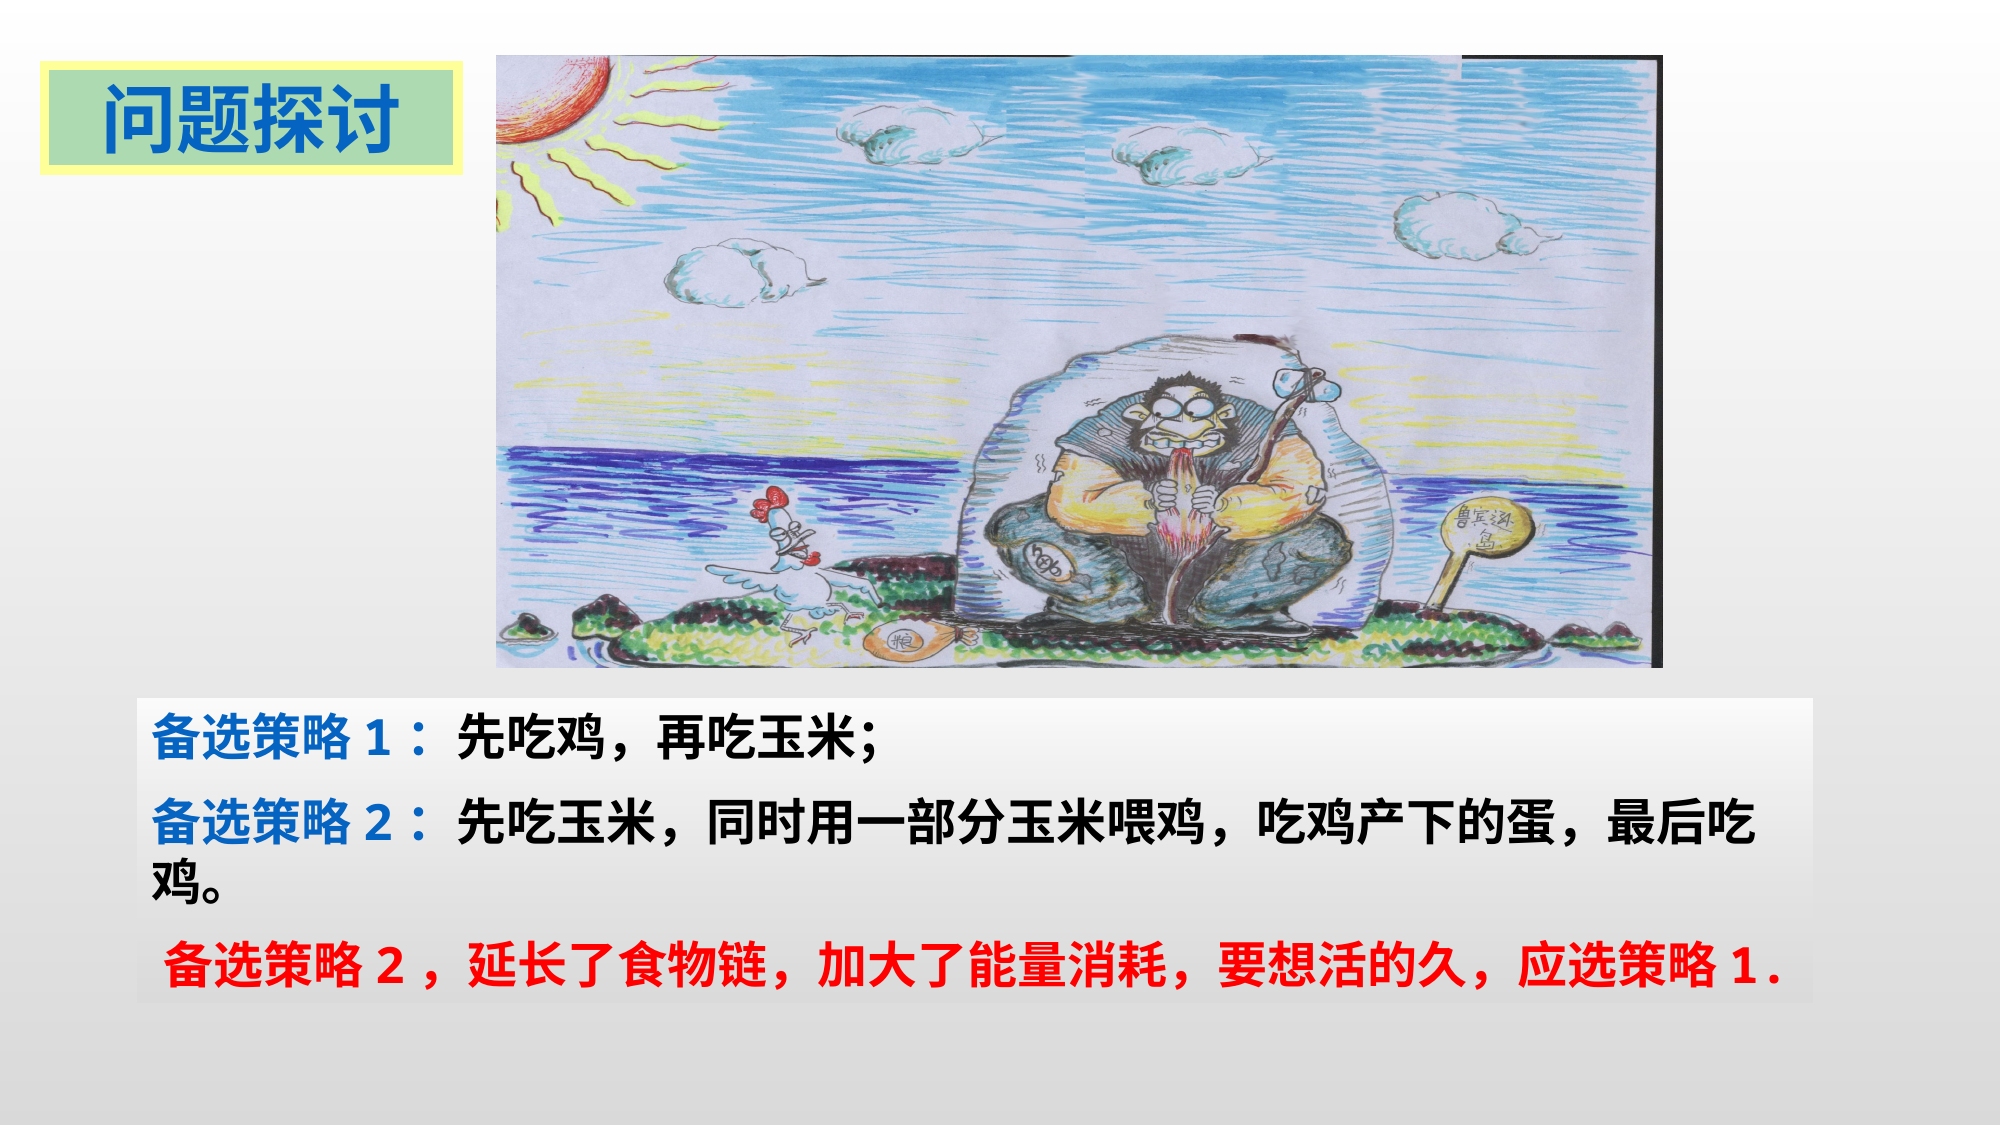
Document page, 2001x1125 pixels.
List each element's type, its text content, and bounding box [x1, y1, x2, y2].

text_box 问题探讨 [44, 65, 459, 171]
picture [496, 55, 1663, 668]
text_box 备选策略1：先吃鸡，再吃玉米； 备选策略2：先吃玉米，同时用一部分玉米喂鸡，吃鸡产下的蛋，最后吃鸡。 [137, 698, 1813, 1003]
text_box 备选策略2，延长了食物链，加大了能量消耗，要想活的久，应选策略1. [149, 925, 1807, 1001]
